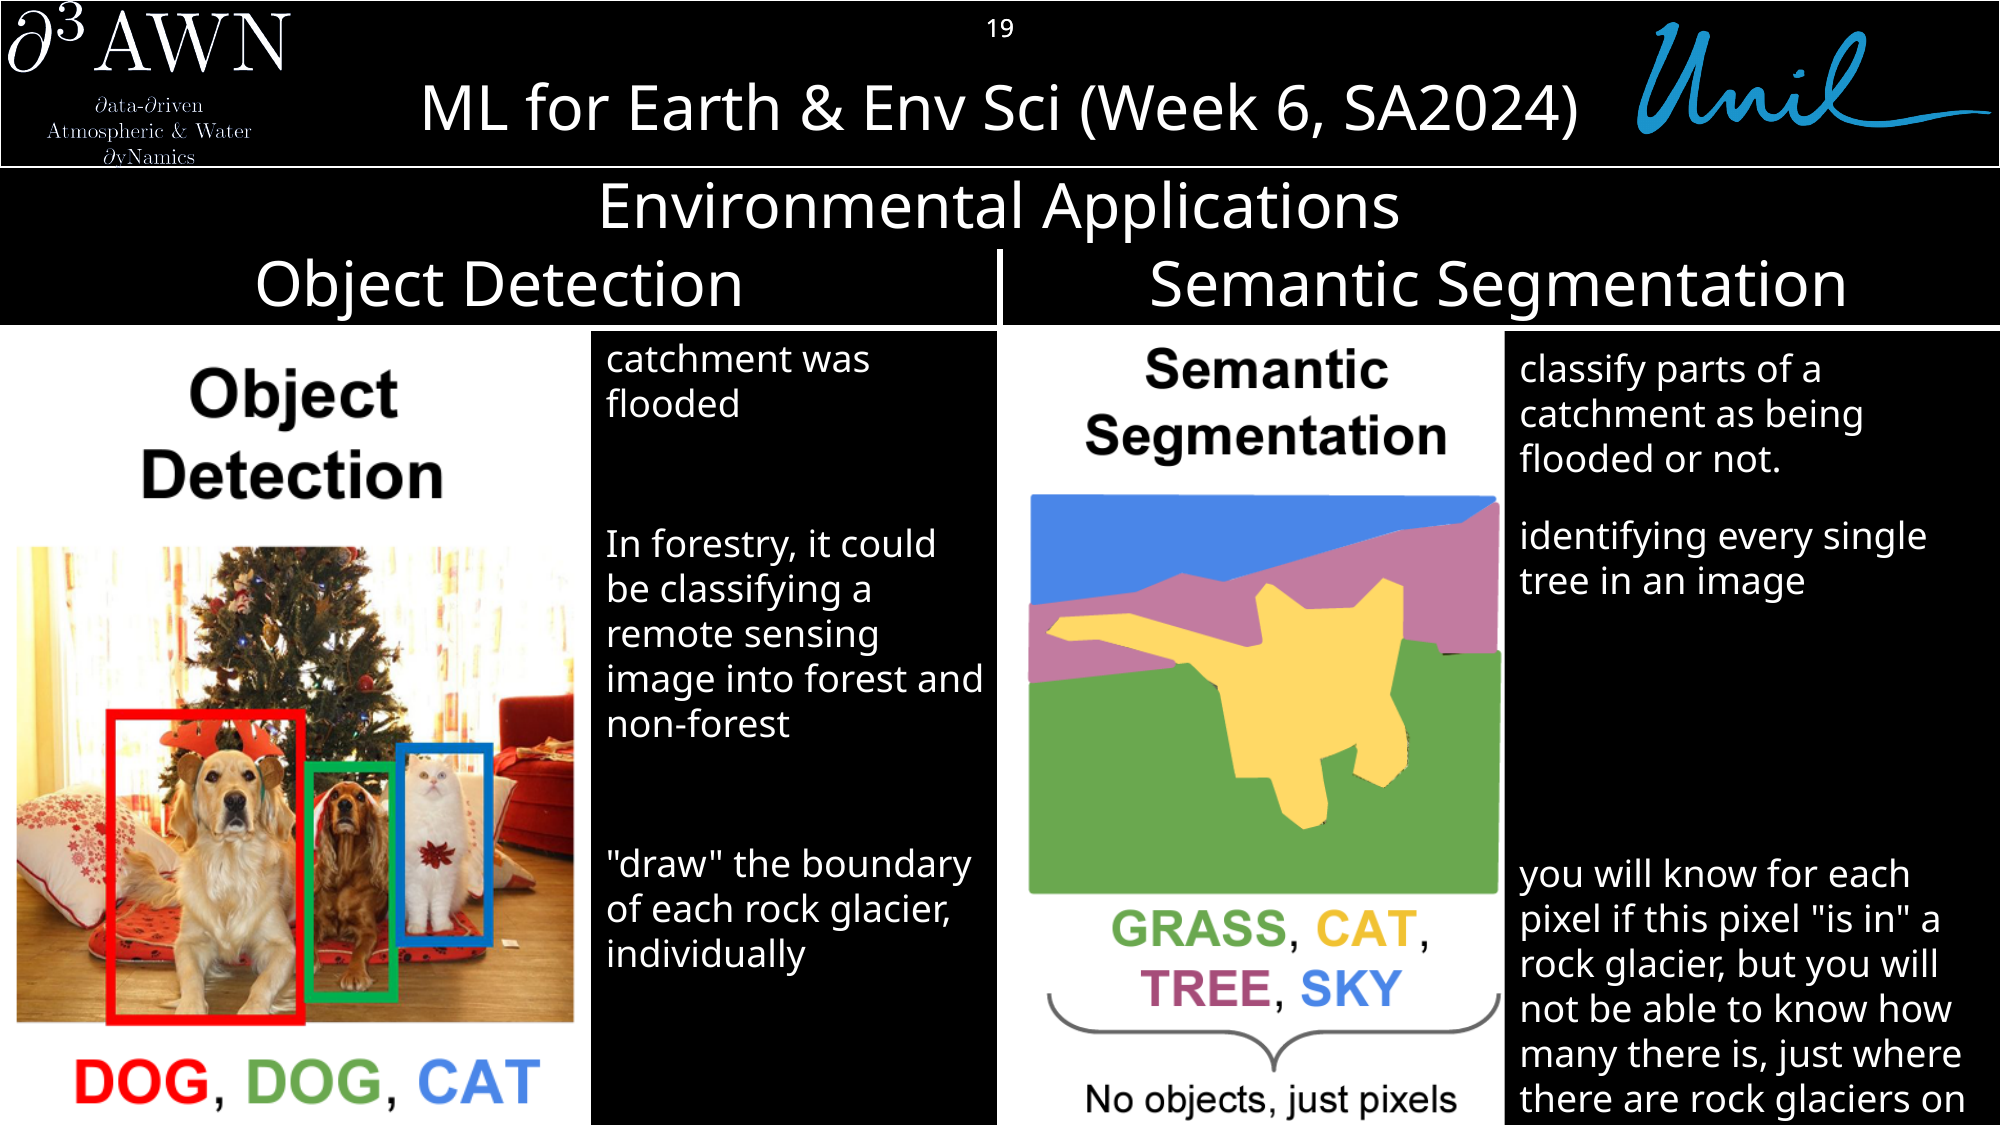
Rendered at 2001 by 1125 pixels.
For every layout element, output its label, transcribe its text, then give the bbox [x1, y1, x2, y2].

text_box In forestry, it could be classifying a remote sensing image into forest and non-forest [591, 512, 999, 752]
slide_number 19 [774, 0, 1225, 60]
picture [999, 327, 1505, 1125]
picture [0, 0, 298, 158]
text_box "draw" the boundary of each rock glacier, individually [591, 832, 999, 983]
text_box Semantic Segmentation [1001, 249, 2000, 327]
text_box you will know for each pixel if this pixel "is in" a rock glacier, but you will not be able to know how many there is, just where there are rock glaciers on the picture [1505, 842, 2000, 1125]
text_box Environmental Applications [0, 158, 2000, 249]
text_box catchment was flooded [591, 328, 999, 433]
picture [0, 327, 591, 1125]
text_box Object Detection [0, 249, 999, 327]
picture [1609, 22, 2000, 145]
text_box identifying every single tree in an image [1505, 504, 2000, 610]
text_box classify parts of a catchment as being flooded or not. [1505, 337, 2000, 488]
